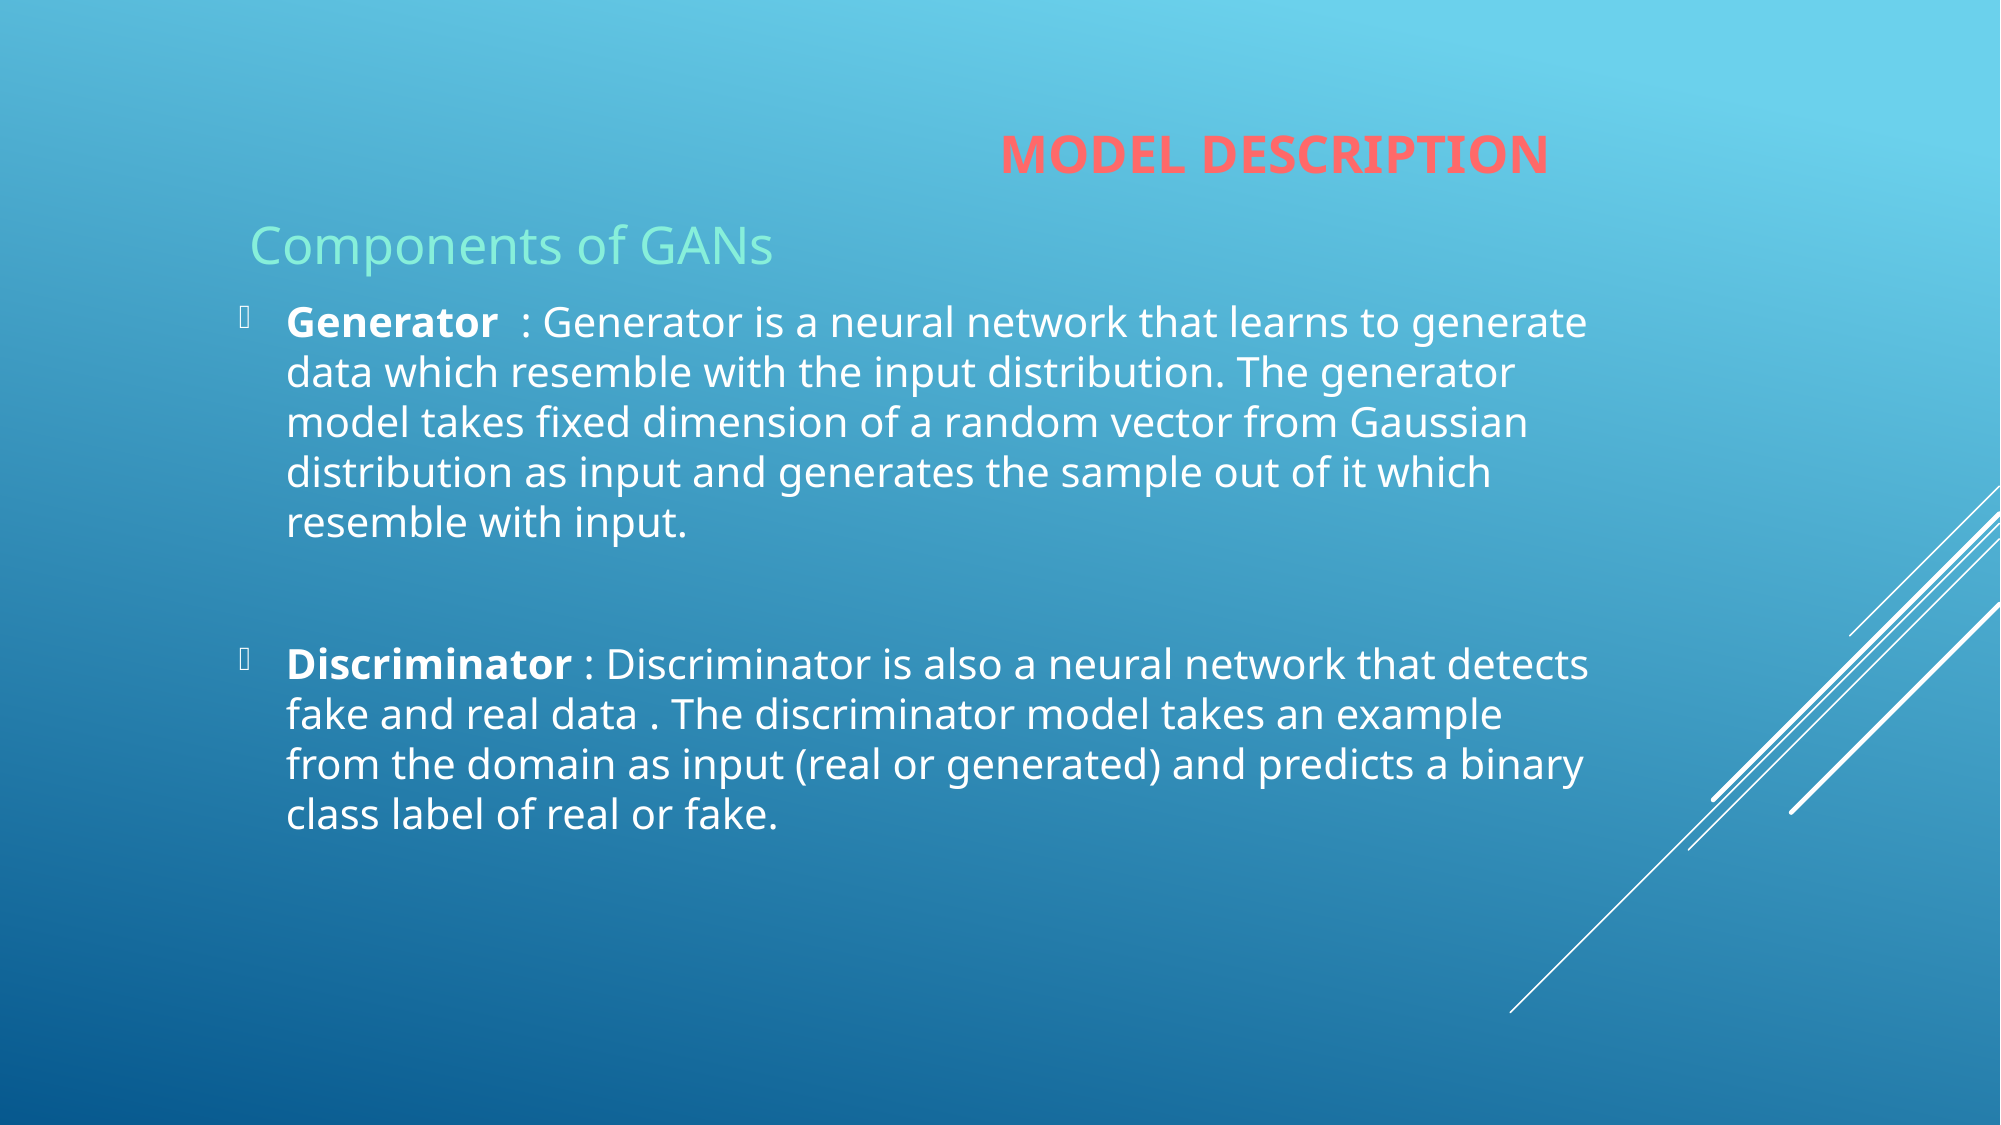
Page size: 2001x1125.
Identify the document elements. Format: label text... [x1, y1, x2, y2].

list Components of GANs Generator : Generator is a neural network that learns to generate data which resemble with the input distribution. The generator model takes fixed dimension of a random vector from Gaussian distribution as input and generates the sample out of it which resemble with input. Discriminator : Discriminator is also a neural network that detects fake and real data . The discriminator model takes an example from the domain as input (real or generated) and predicts a binary class label of real or fake. [223, 205, 1624, 916]
title Model Description [234, 137, 1635, 230]
